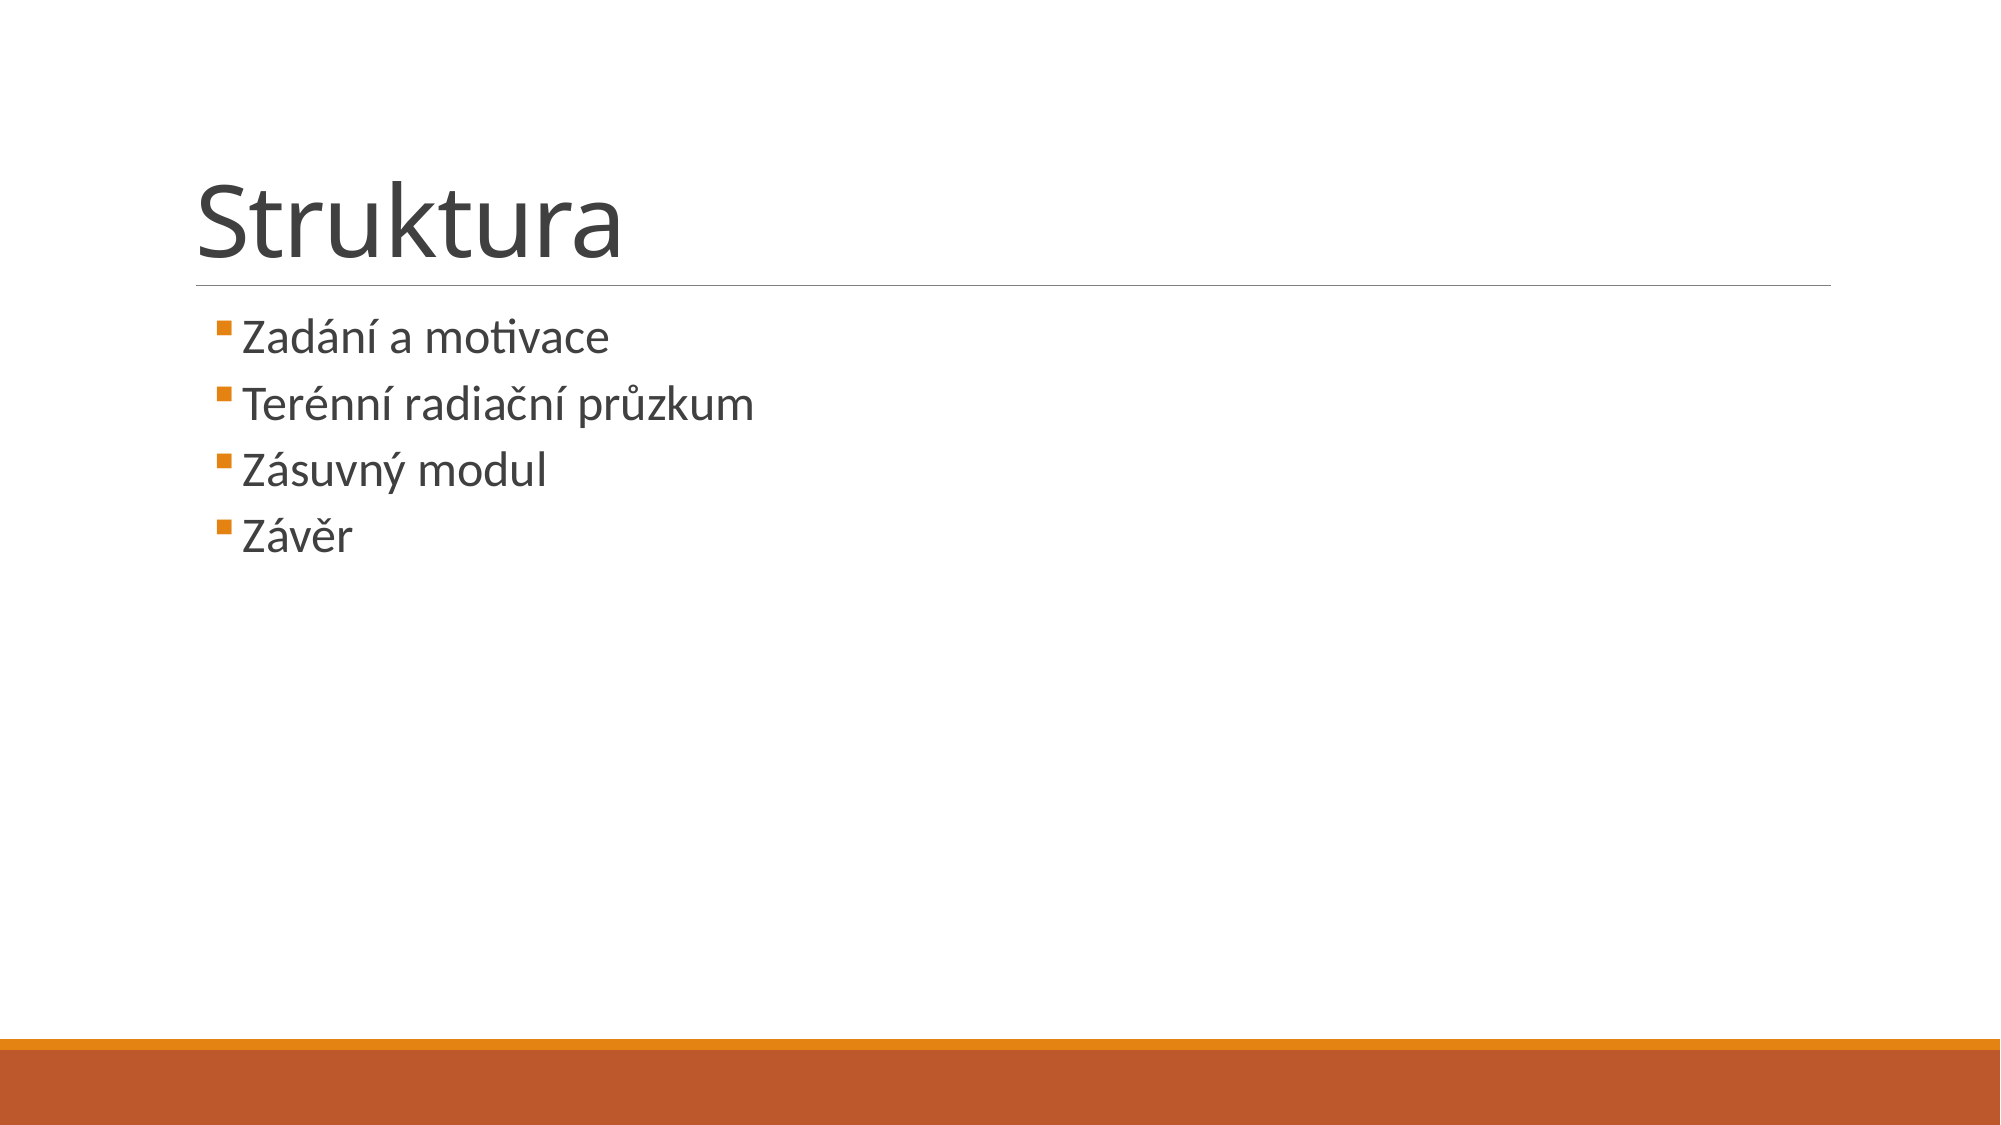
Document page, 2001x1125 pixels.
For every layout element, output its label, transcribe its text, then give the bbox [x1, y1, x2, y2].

title Struktura [180, 47, 1830, 285]
list Zadání a motivace Terénní radiační průzkum Zásuvný modul Závěr [180, 302, 1830, 963]
